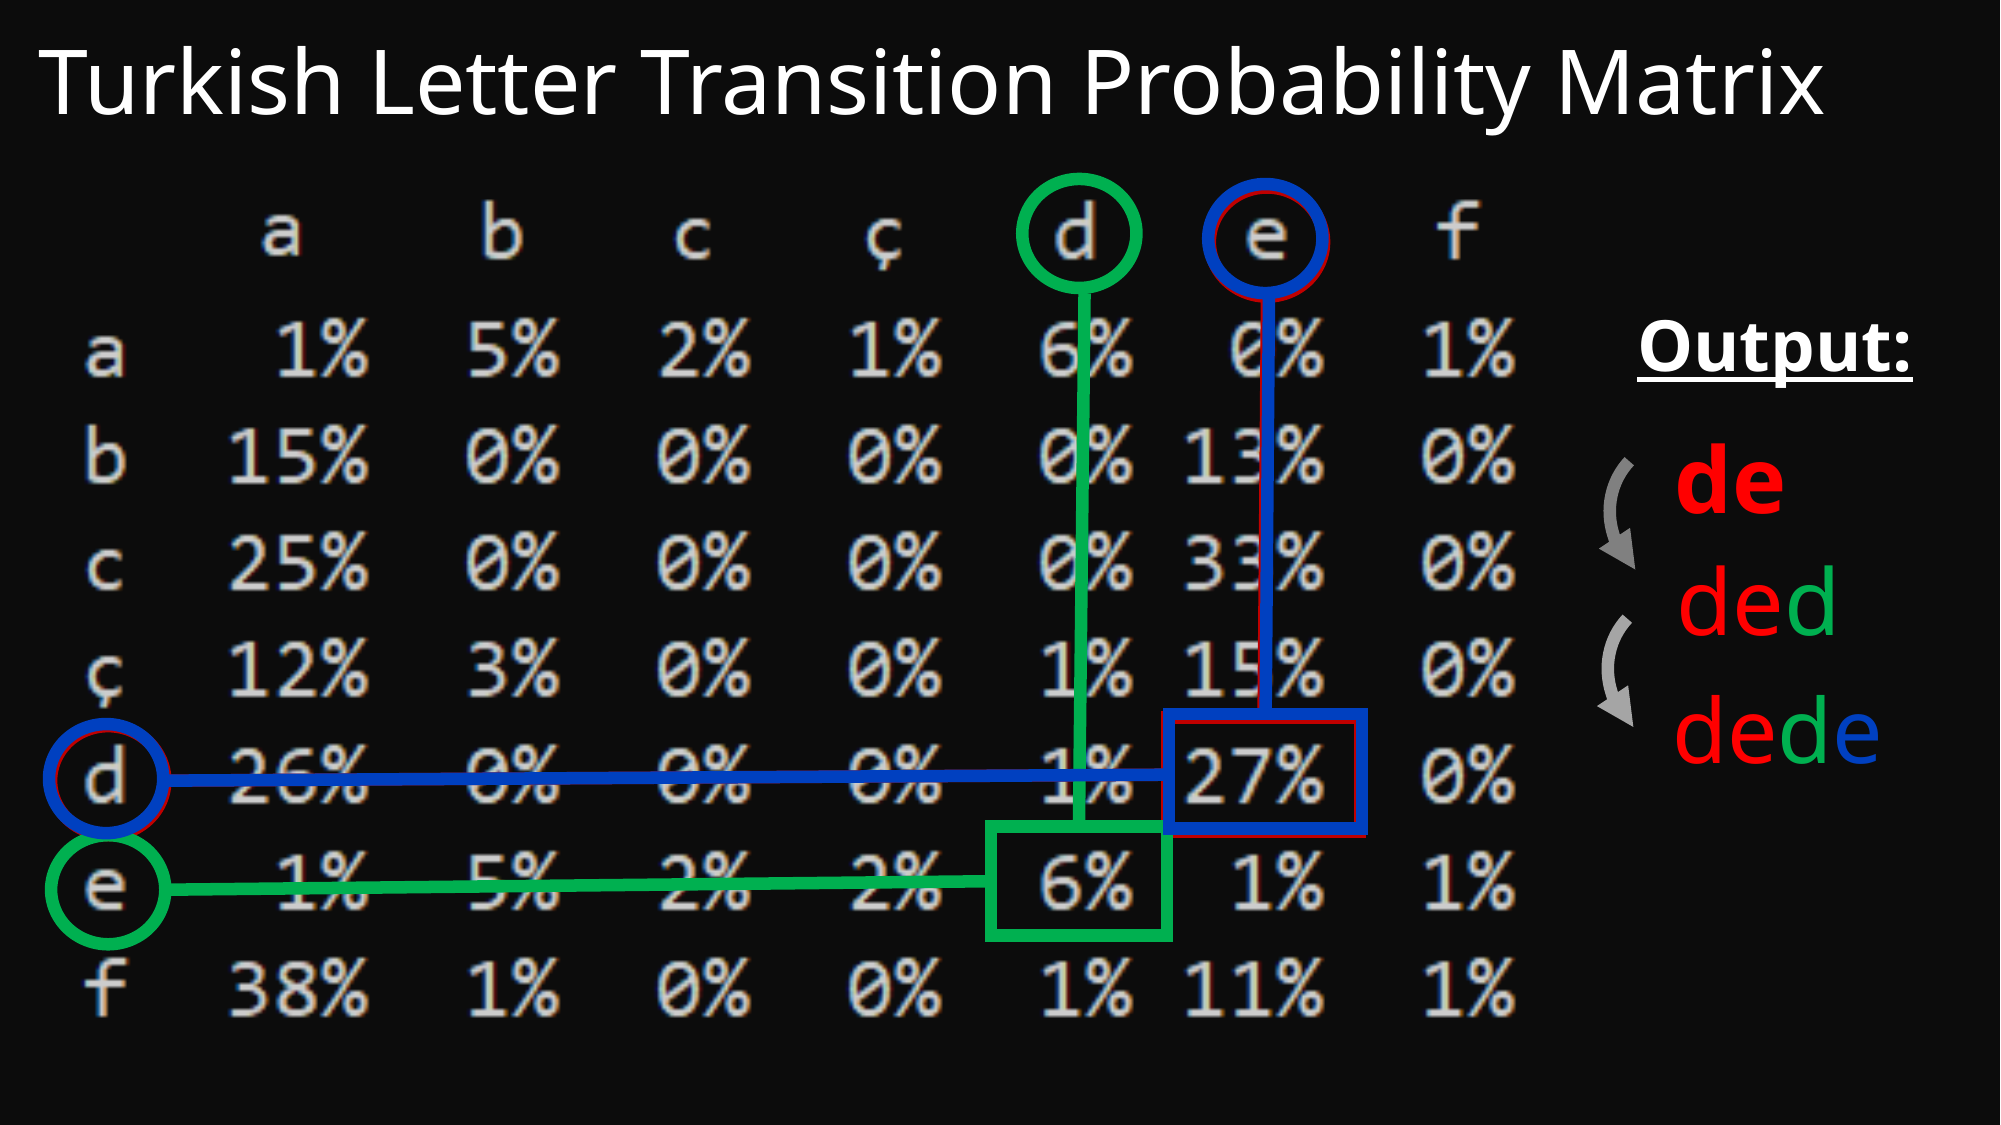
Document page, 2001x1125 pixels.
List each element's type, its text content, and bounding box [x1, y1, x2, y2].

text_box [1265, 294, 1269, 716]
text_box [1078, 781, 1085, 827]
text_box [1608, 618, 1685, 727]
text_box ded [1661, 539, 1881, 673]
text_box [165, 881, 991, 890]
text_box de [1659, 416, 1880, 551]
text_box Output: [1622, 282, 1964, 416]
text_box dede [1657, 638, 2000, 832]
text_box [1078, 293, 1085, 774]
picture [24, 176, 1608, 1062]
text_box [1609, 460, 1687, 570]
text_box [165, 774, 1167, 781]
text_box Turkish Letter Transition Probability Matrix [23, 29, 1924, 142]
